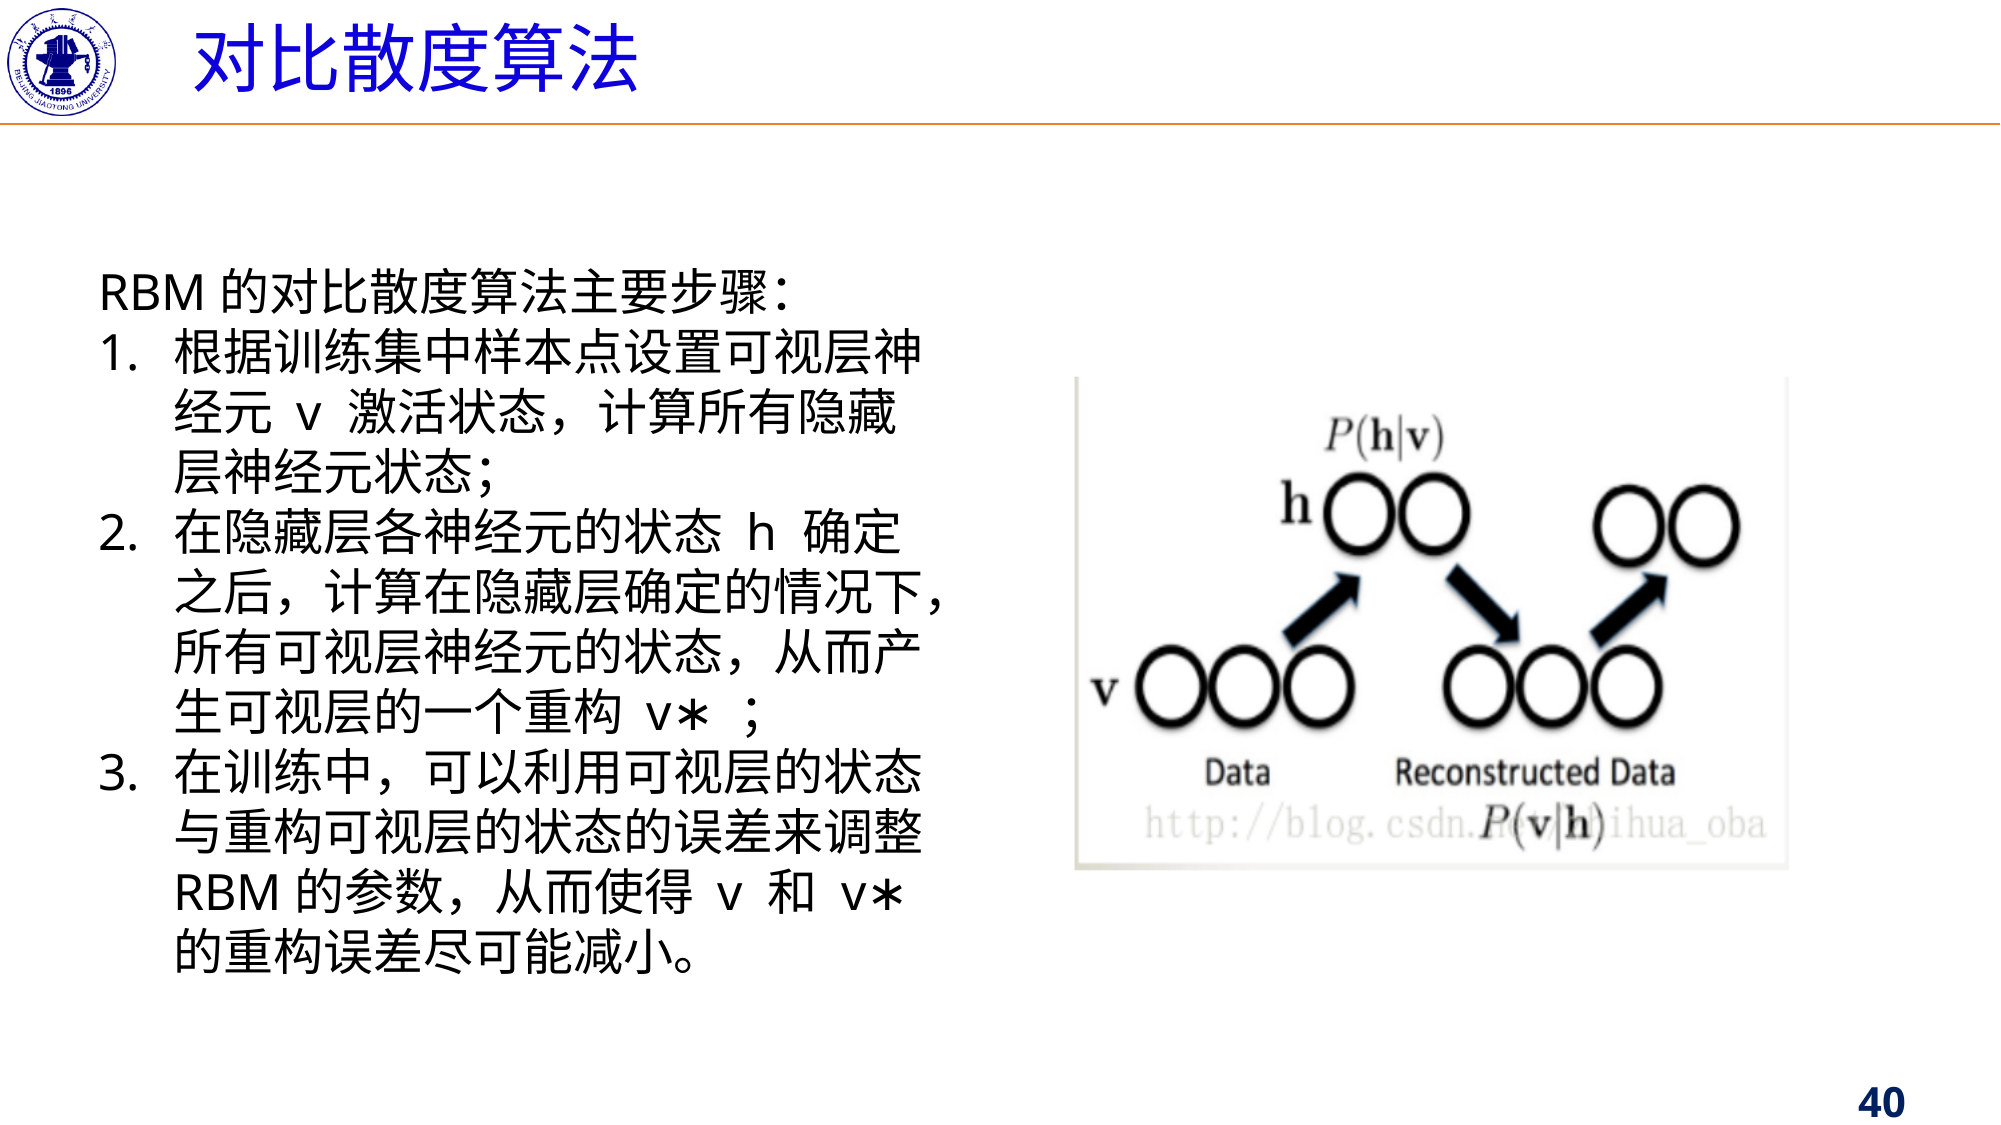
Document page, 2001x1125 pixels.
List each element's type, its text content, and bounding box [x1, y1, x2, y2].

text_box 对比散度算法 [191, 26, 642, 109]
picture [7, 8, 116, 116]
picture [1048, 352, 1856, 883]
text_box RBM的对比散度算法主要步骤： 根据训练集中样本点设置可视层神经元 v 激活状态，计算所有隐藏层神经元状态； 在隐藏层各神经元的状态 h 确定之后，计算在隐藏层确定的情况下，所有可视层神经元的状态，从而产生可视层的一个重构 v∗ ； 在训练中，可以利用可视层的状态与重构可视层的状态的误差来调整RBM的参数，从而使得 v 和 v∗ 的重构误差尽可能减小。 [83, 253, 952, 989]
